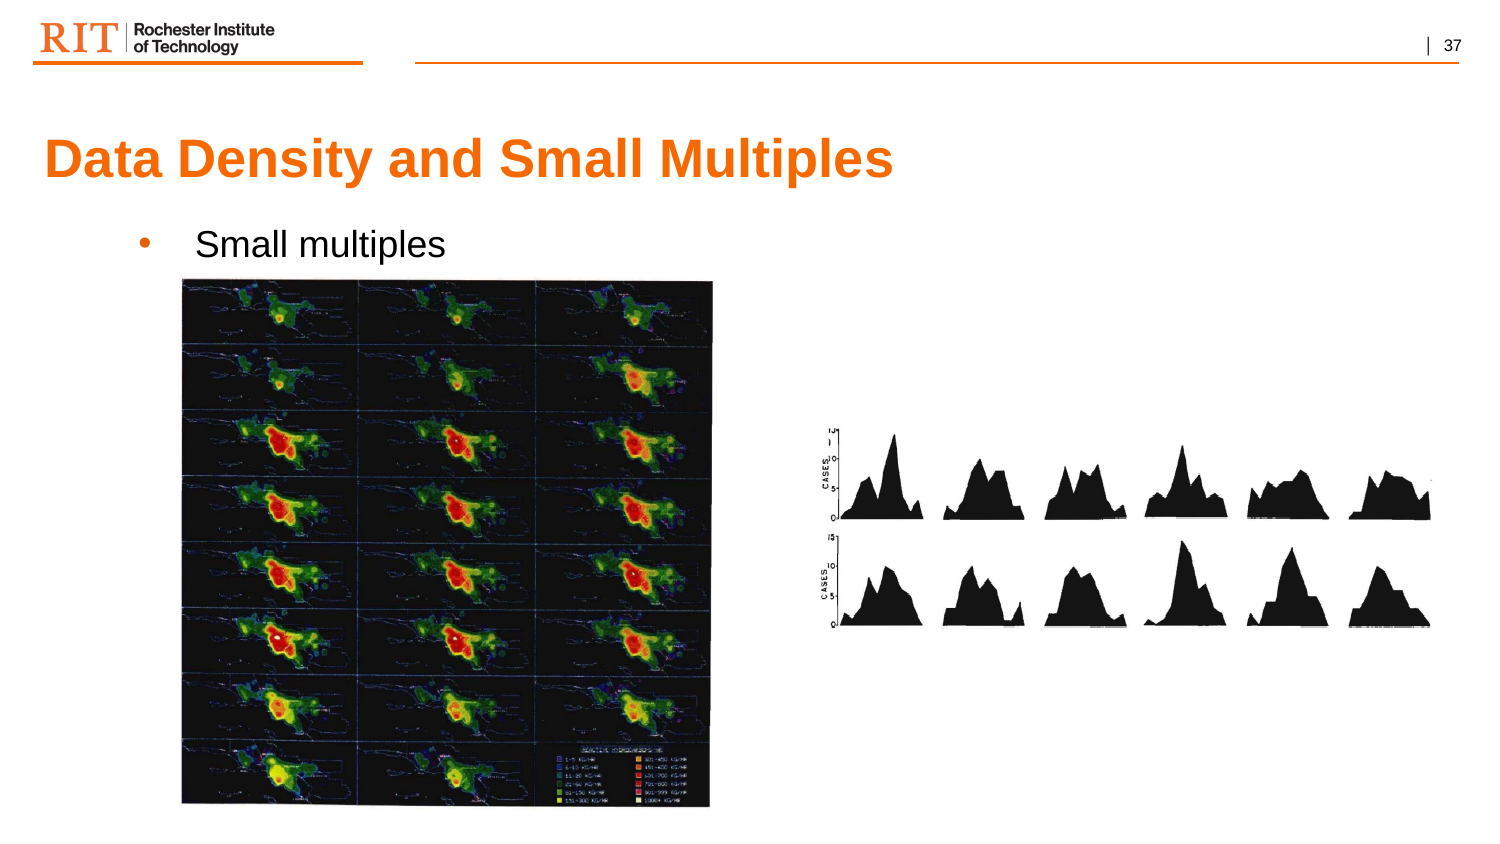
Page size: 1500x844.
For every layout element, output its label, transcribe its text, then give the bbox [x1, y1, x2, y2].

picture [31, 17, 284, 59]
picture [790, 423, 1460, 660]
picture [163, 269, 721, 815]
list Small multiples [33, 214, 1460, 318]
title Data Density and Small Multiples [33, 117, 1308, 204]
